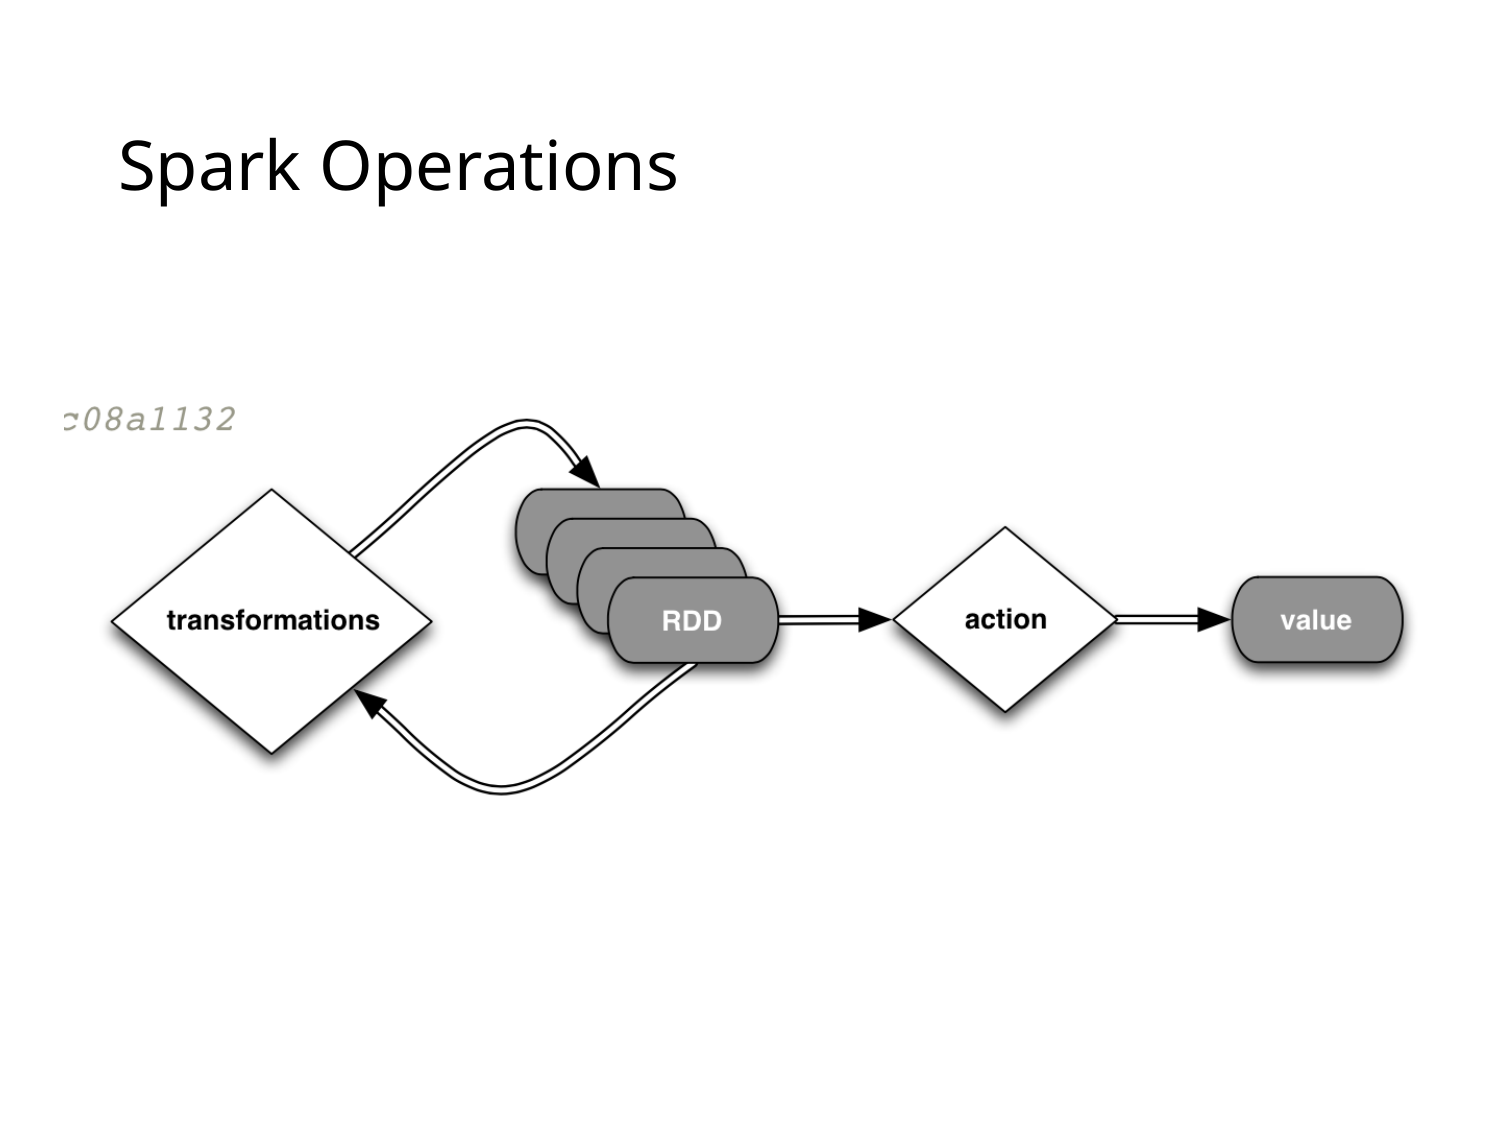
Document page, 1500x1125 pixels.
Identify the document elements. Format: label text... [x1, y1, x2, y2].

title Spark Operations [103, 59, 1397, 278]
picture [64, 378, 1436, 806]
